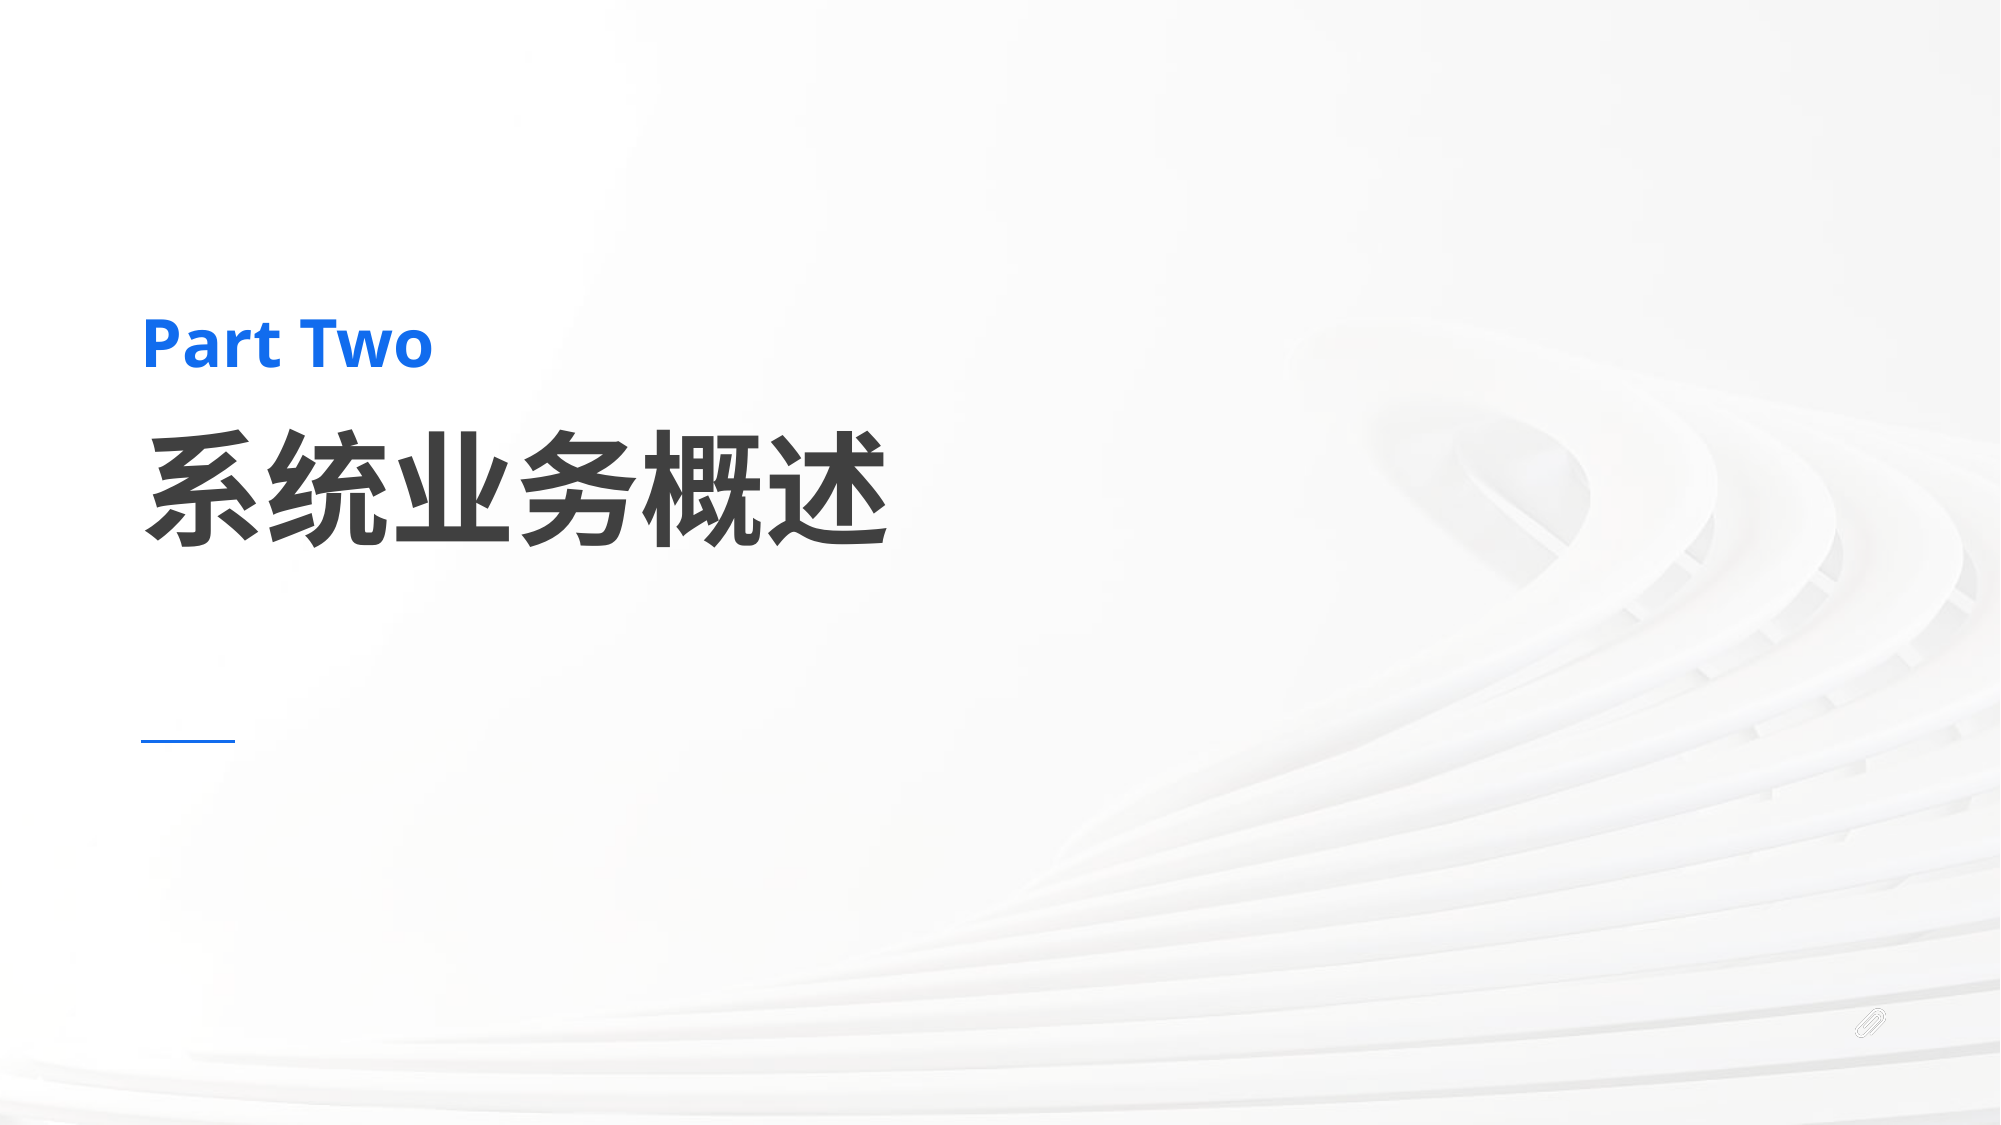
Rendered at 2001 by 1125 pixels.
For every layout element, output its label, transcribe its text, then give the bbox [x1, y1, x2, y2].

picture [1855, 1007, 1886, 1039]
title 系统业务概述 [140, 410, 1178, 669]
list Part Two [140, 295, 1178, 382]
